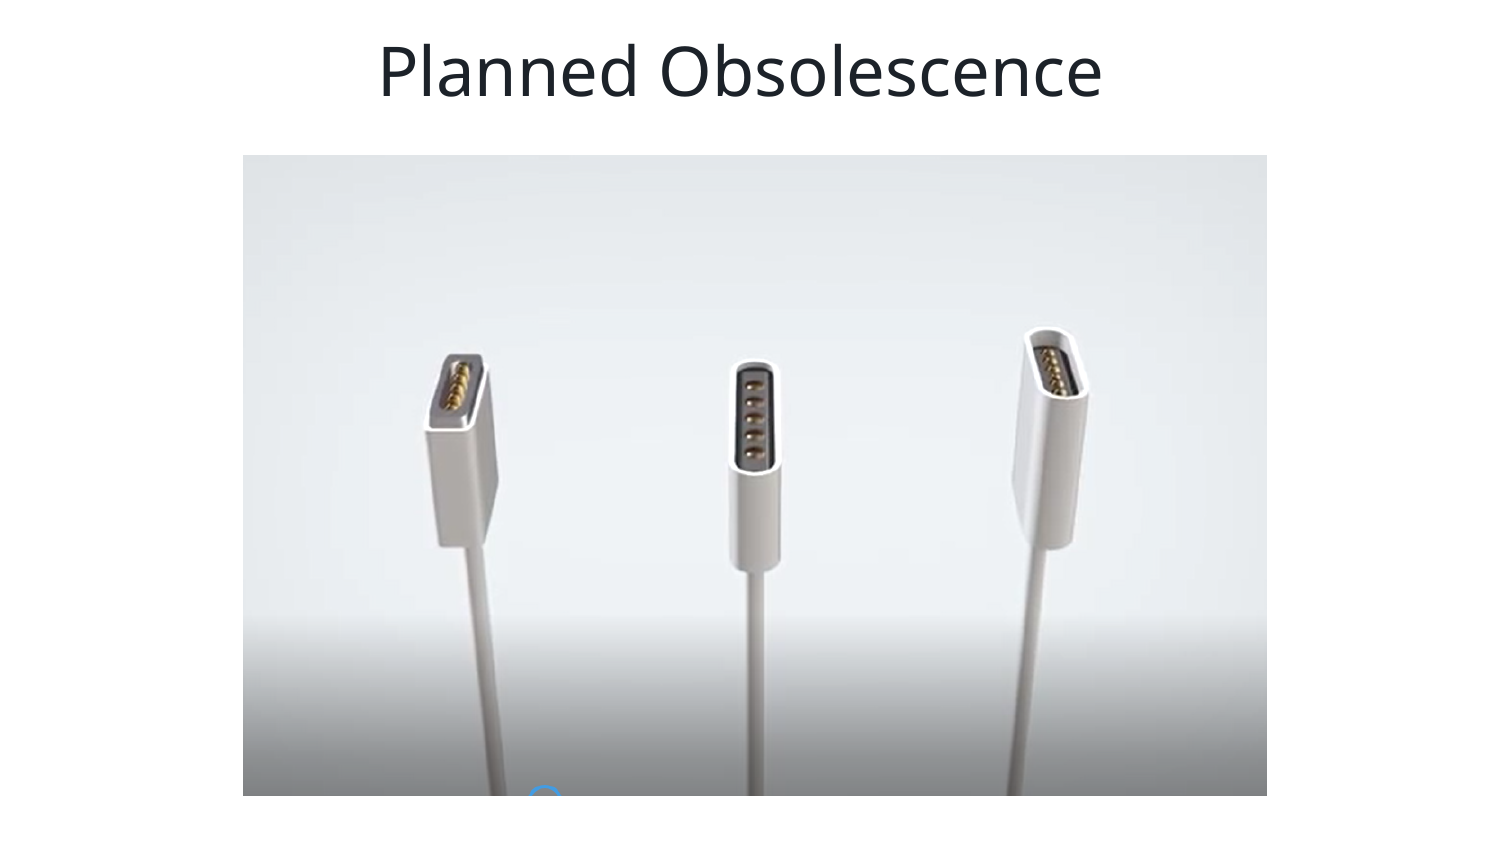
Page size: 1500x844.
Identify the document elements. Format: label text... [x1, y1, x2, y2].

picture [243, 155, 1267, 796]
title Planned Obsolescence [103, 0, 1397, 156]
